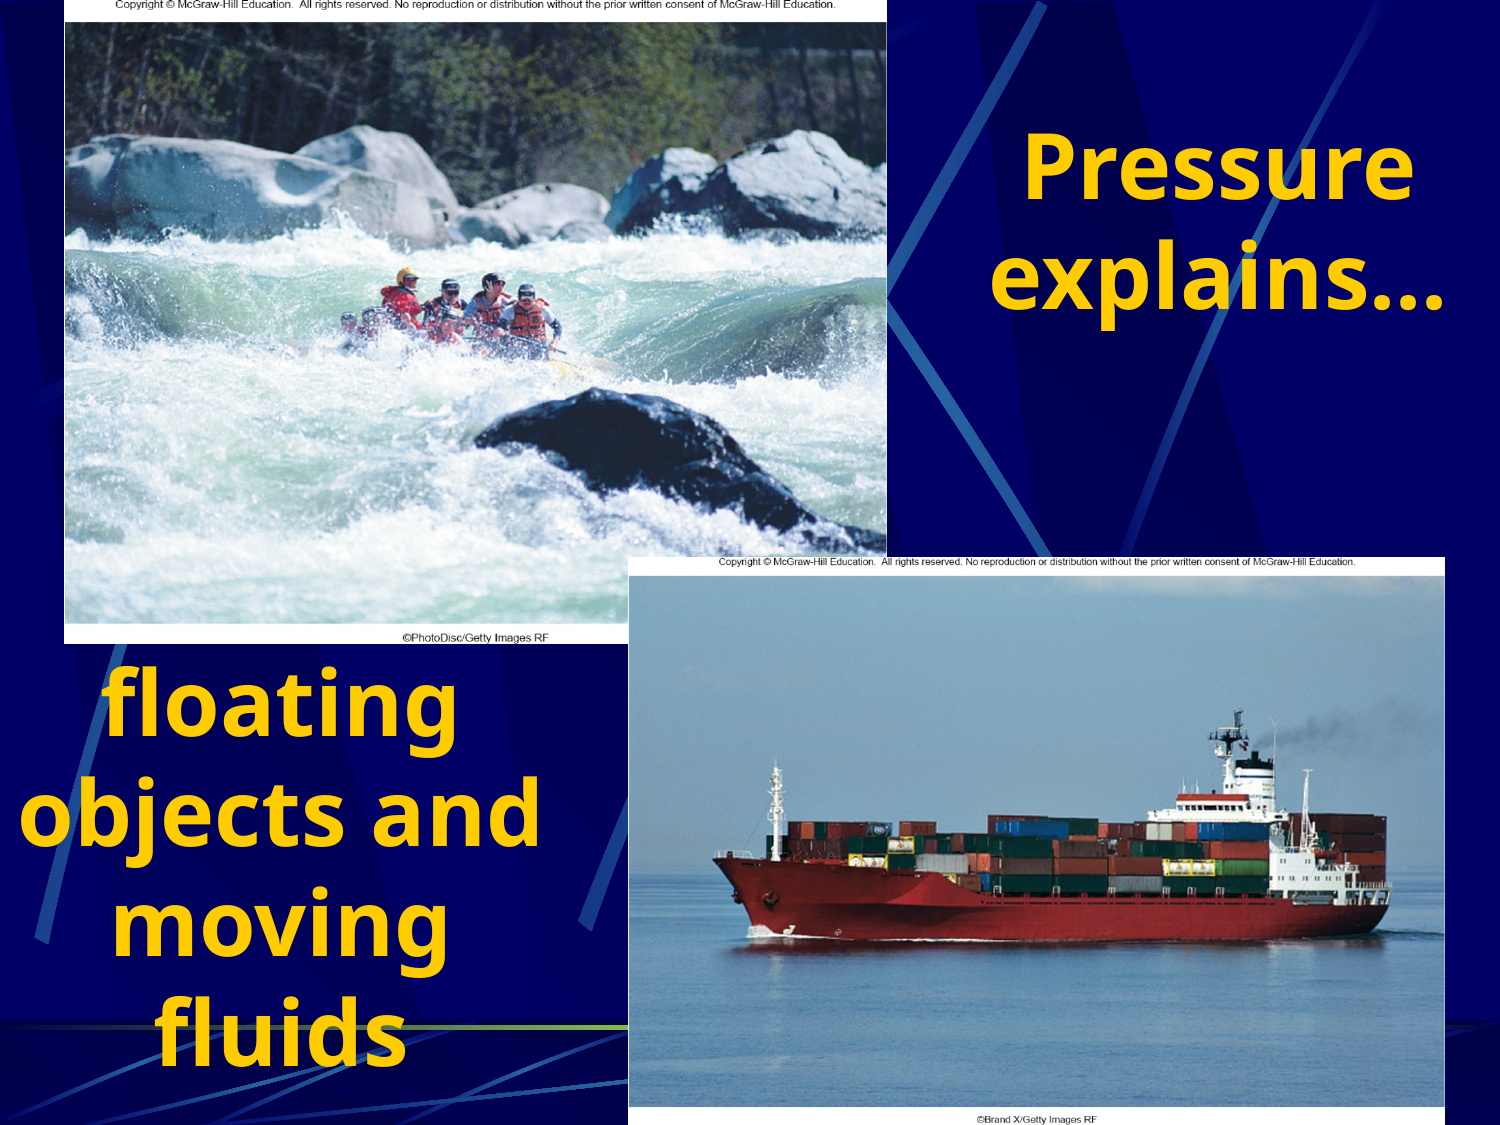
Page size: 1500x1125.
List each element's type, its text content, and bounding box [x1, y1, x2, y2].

title Pressure explains... [937, 99, 1500, 335]
picture [64, 0, 1445, 1125]
text_box floating objects and moving fluids [0, 637, 563, 1093]
